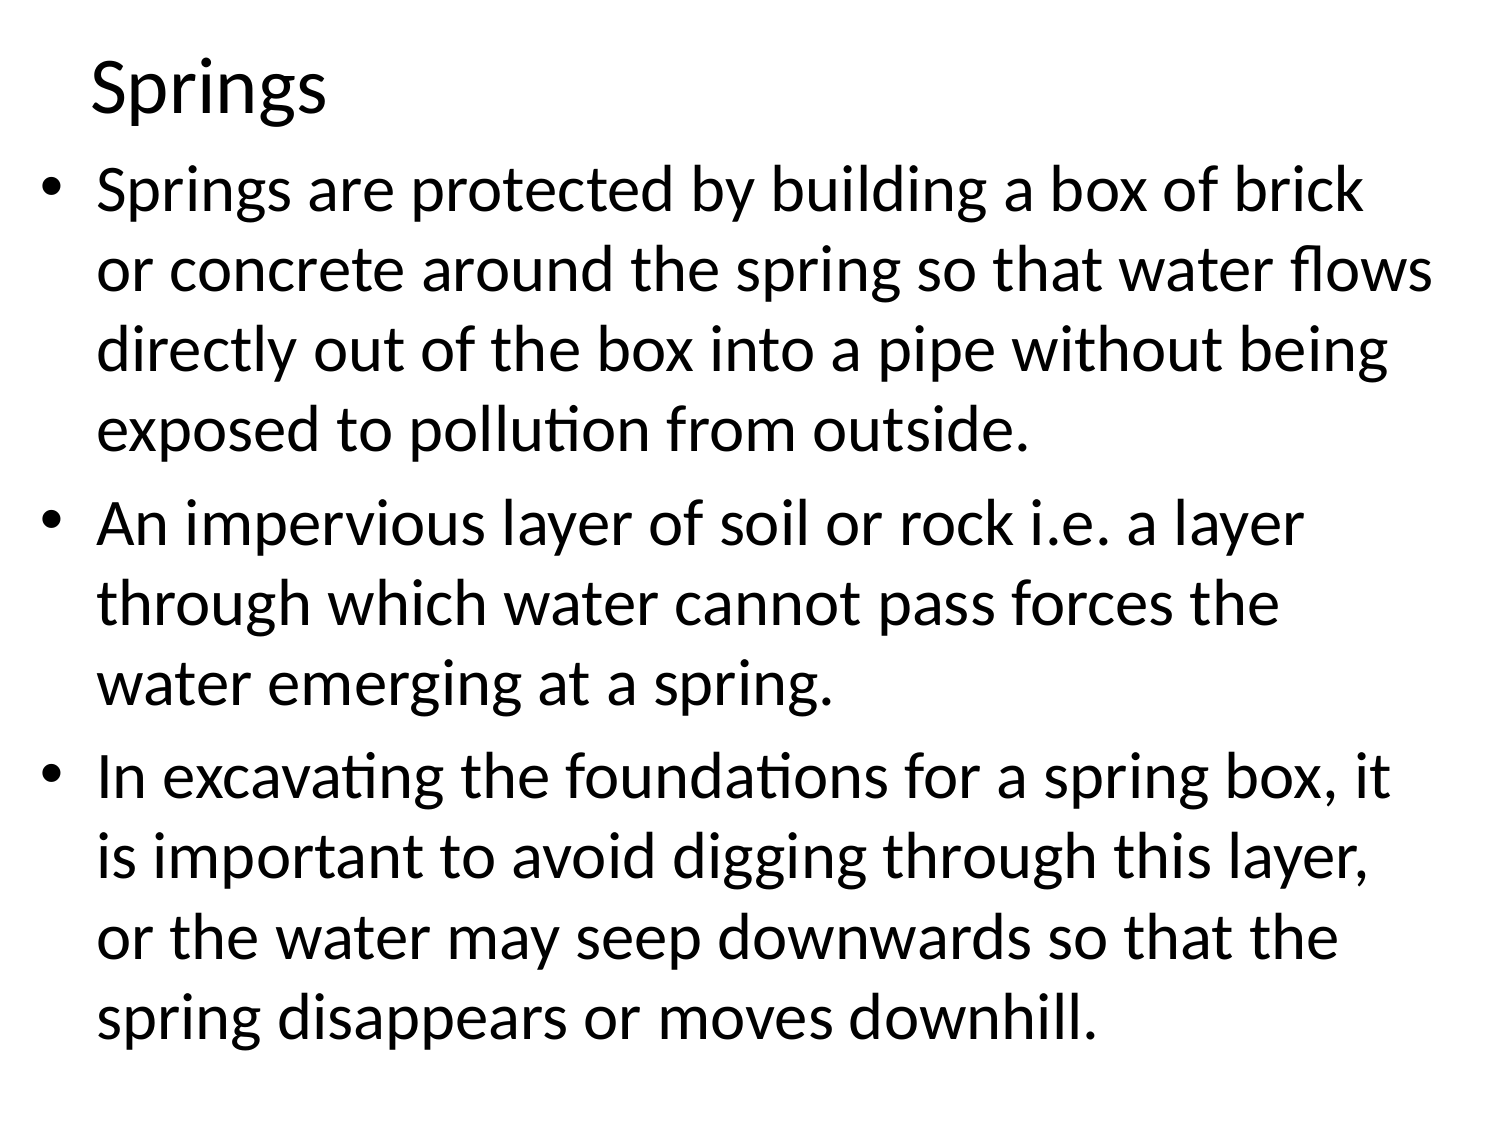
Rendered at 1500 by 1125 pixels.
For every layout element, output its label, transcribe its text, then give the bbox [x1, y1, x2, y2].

list Springs are protected by building a box of brick or concrete around the spring so that water flows directly out of the box into a pipe without being exposed to pollution from outside. An impervious layer of soil or rock i.e. a layer through which water cannot pass forces the water emerging at a spring. In excavating the foundations for a spring box, it is important to avoid digging through this layer, or the water may seep downwards so that the spring disappears or moves downhill. [24, 137, 1450, 1088]
title Springs [75, 24, 1425, 137]
